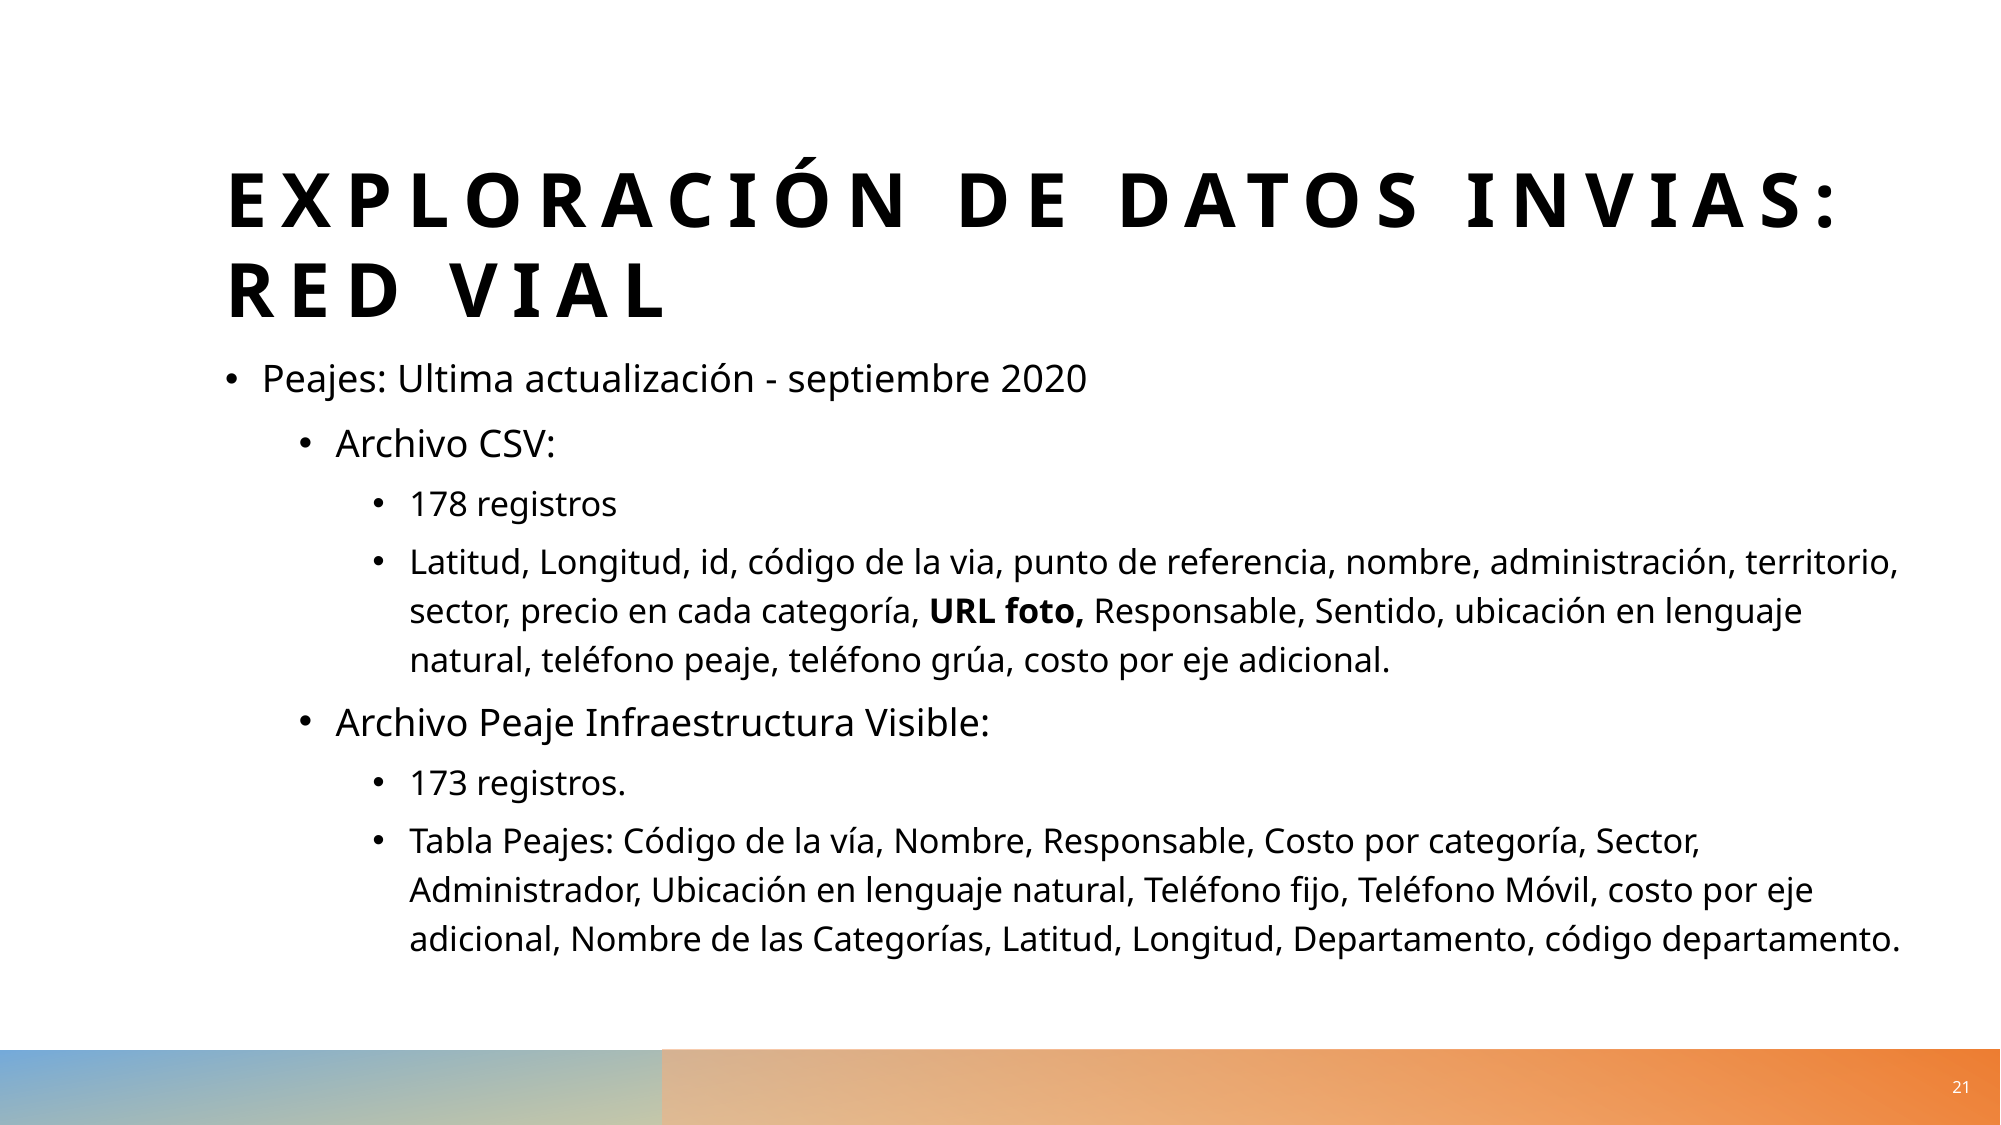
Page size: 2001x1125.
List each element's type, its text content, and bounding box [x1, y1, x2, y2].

list Peajes: Ultima actualización - septiembre 2020 Archivo CSV: 178 registros Latitud, Longitud, id, código de la via, punto de referencia, nombre, administración, territorio, sector, precio en cada categoría, URL foto, Responsable, Sentido, ubicación en lenguaje natural, teléfono peaje, teléfono grúa, costo por eje adicional. Archivo Peaje Infraestructura Visible: 173 registros. Tabla Peajes: Código de la vía, Nombre, Responsable, Costo por categoría, Sector, Administrador, Ubicación en lenguaje natural, Teléfono fijo, Teléfono Móvil, costo por eje adicional, Nombre de las Categorías, Latitud, Longitud, Departamento, código departamento. [225, 345, 1905, 995]
title Exploración de datos invias: Red vial [225, 130, 1905, 333]
slide_number 21 [1914, 1051, 1987, 1125]
